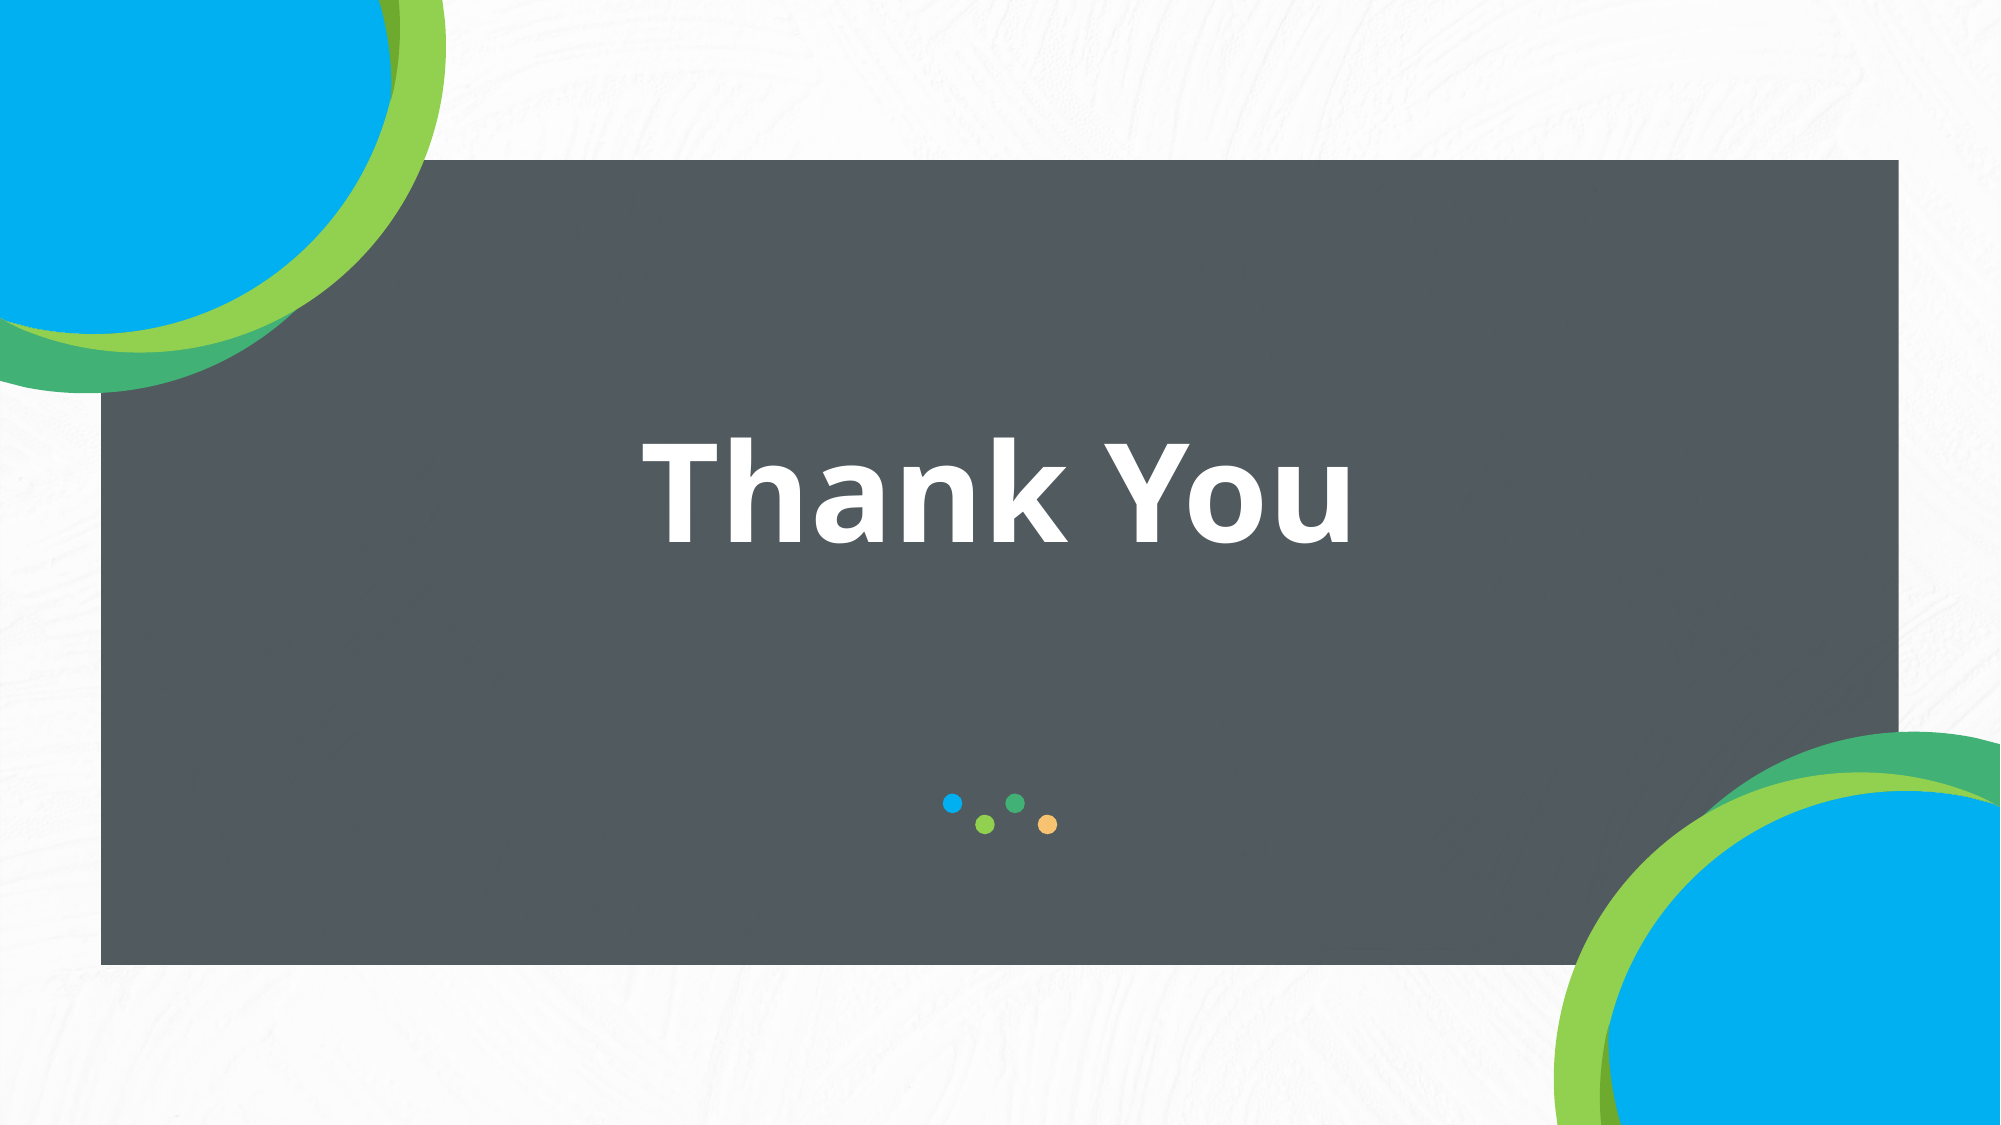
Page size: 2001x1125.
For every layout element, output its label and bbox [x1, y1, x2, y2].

picture [0, 0, 2000, 1125]
text_box [1553, 731, 2000, 1125]
text_box [0, 0, 447, 394]
